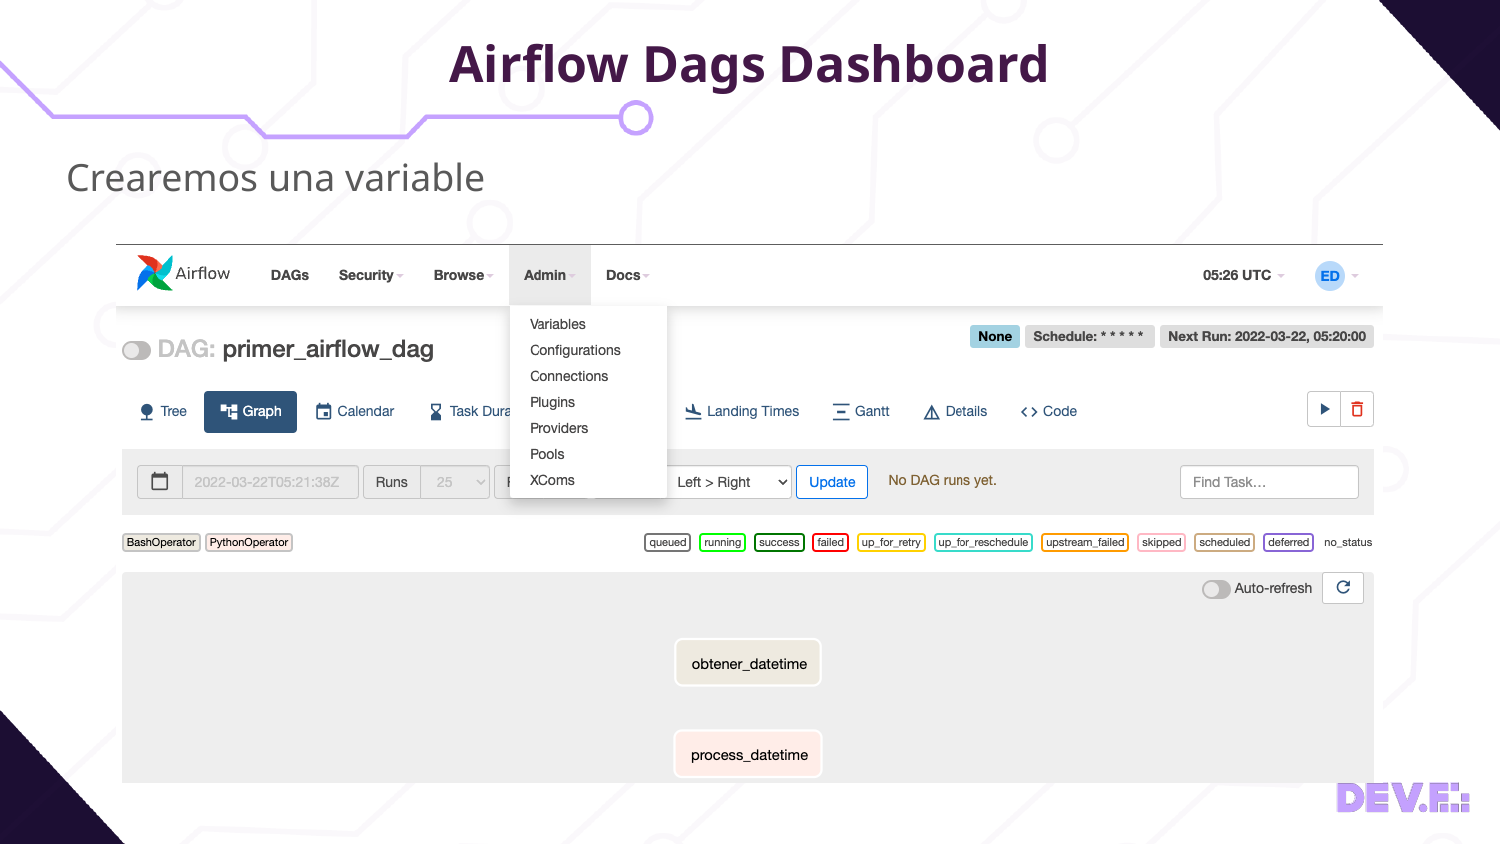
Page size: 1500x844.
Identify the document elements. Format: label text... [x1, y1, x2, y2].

title Airflow Dags Dashboard [51, 17, 1449, 112]
list Crearemos una variable [51, 131, 1393, 813]
picture [0, 0, 1500, 844]
